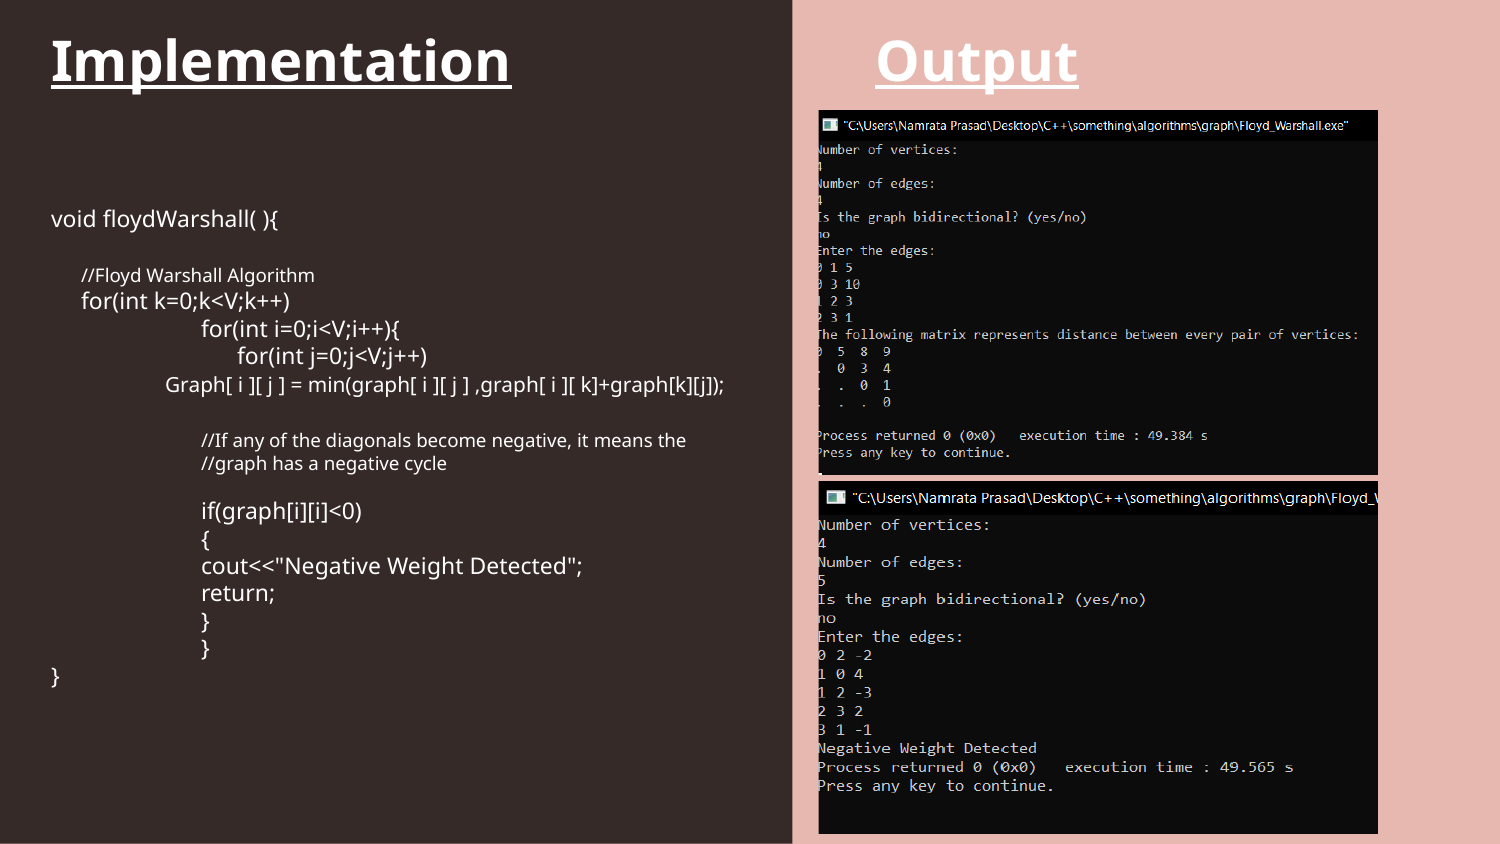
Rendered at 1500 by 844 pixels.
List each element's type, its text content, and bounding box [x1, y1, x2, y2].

picture [818, 110, 1379, 476]
list Output [860, 9, 1377, 110]
text_box [0, 0, 793, 844]
picture [818, 481, 1379, 834]
list Implementation void floydWarshall( ){ //Floyd Warshall Algorithm for(int k=0;k<V;k++) for(int i=0;i<V;i++){ for(int j=0;j<V;j++) Graph[ i ][ j ] = min(graph[ i ][ j ] ,graph[ i ][ k]+graph[k][j]); //If any of the diagonals become negative, it means the //graph has a negative cycle if(graph[i][i]<0) { cout<<"Negative Weight Detected"; return; } } } [36, 9, 793, 844]
